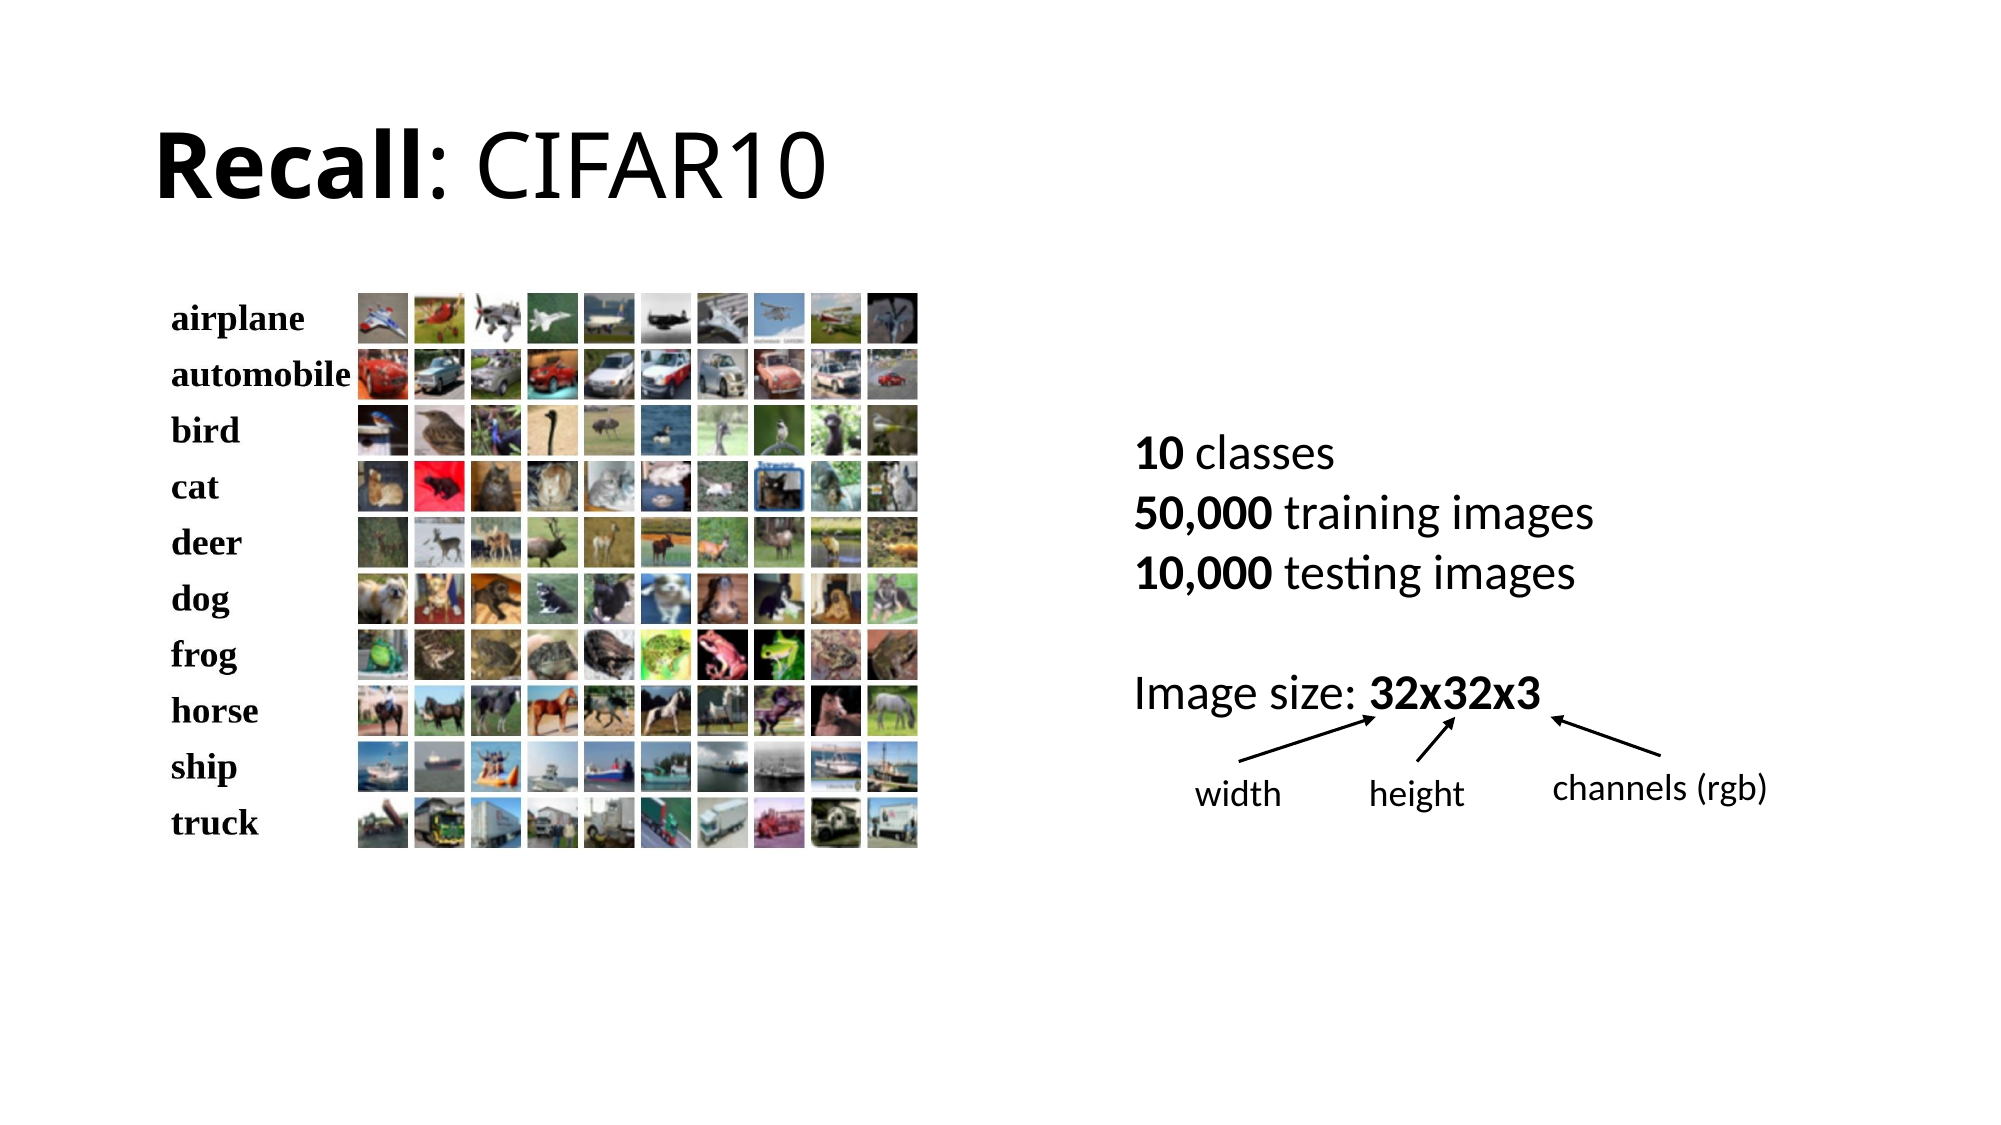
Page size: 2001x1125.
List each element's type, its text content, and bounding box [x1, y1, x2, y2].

title Recall: CIFAR10 [137, 59, 1863, 278]
picture [163, 289, 924, 852]
text_box height [1353, 761, 1481, 822]
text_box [1550, 716, 1661, 756]
text_box 10 classes 50,000 training images 10,000 testing images Image size: 32x32x3 [1118, 411, 1672, 727]
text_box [1238, 716, 1376, 762]
text_box width [1180, 761, 1298, 822]
text_box channels (rgb) [1537, 755, 1784, 816]
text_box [1417, 716, 1456, 762]
